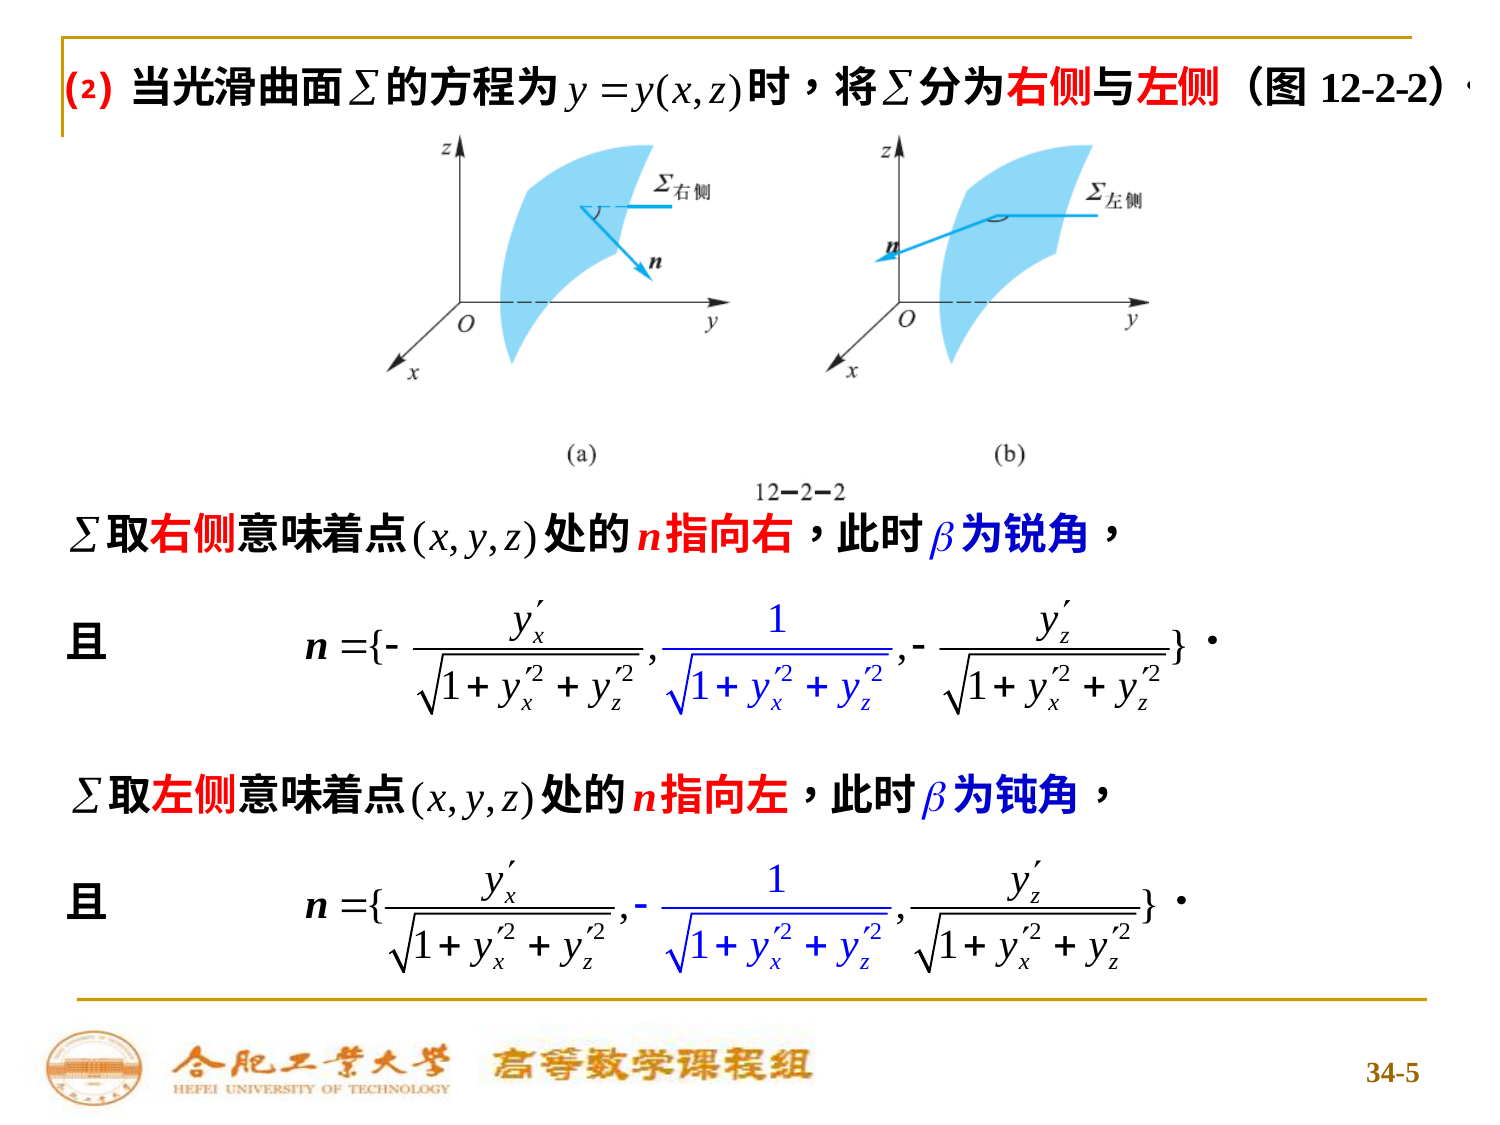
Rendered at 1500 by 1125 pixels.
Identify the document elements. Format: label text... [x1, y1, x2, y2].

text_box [62, 490, 1471, 589]
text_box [62, 43, 1471, 181]
picture [478, 1045, 821, 1096]
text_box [65, 751, 1468, 845]
text_box [0, 0, 1500, 75]
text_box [65, 845, 1468, 1045]
slide_number 34-5 [1084, 1053, 1436, 1097]
picture [383, 125, 1149, 504]
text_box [65, 584, 1468, 751]
picture [25, 1023, 457, 1118]
